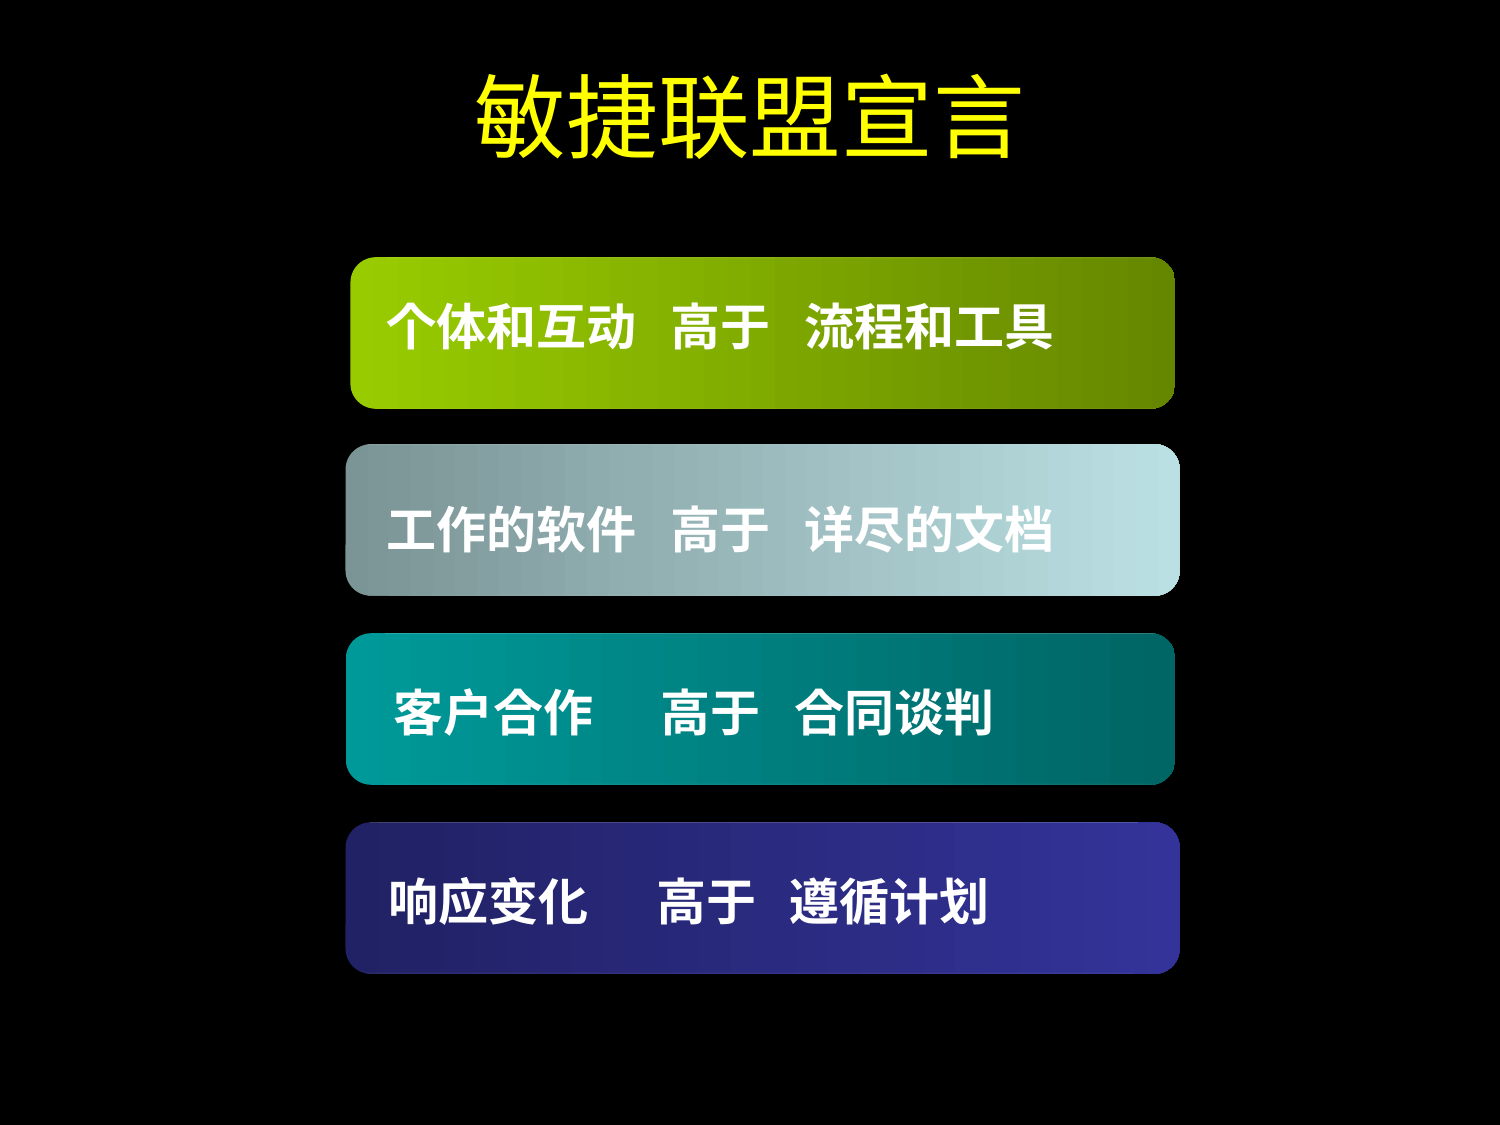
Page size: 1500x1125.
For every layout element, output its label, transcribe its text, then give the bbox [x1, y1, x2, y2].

title 敏捷联盟宣言 [75, 45, 1425, 185]
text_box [345, 444, 1180, 596]
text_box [345, 822, 1180, 974]
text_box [345, 633, 1176, 785]
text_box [350, 257, 1176, 409]
